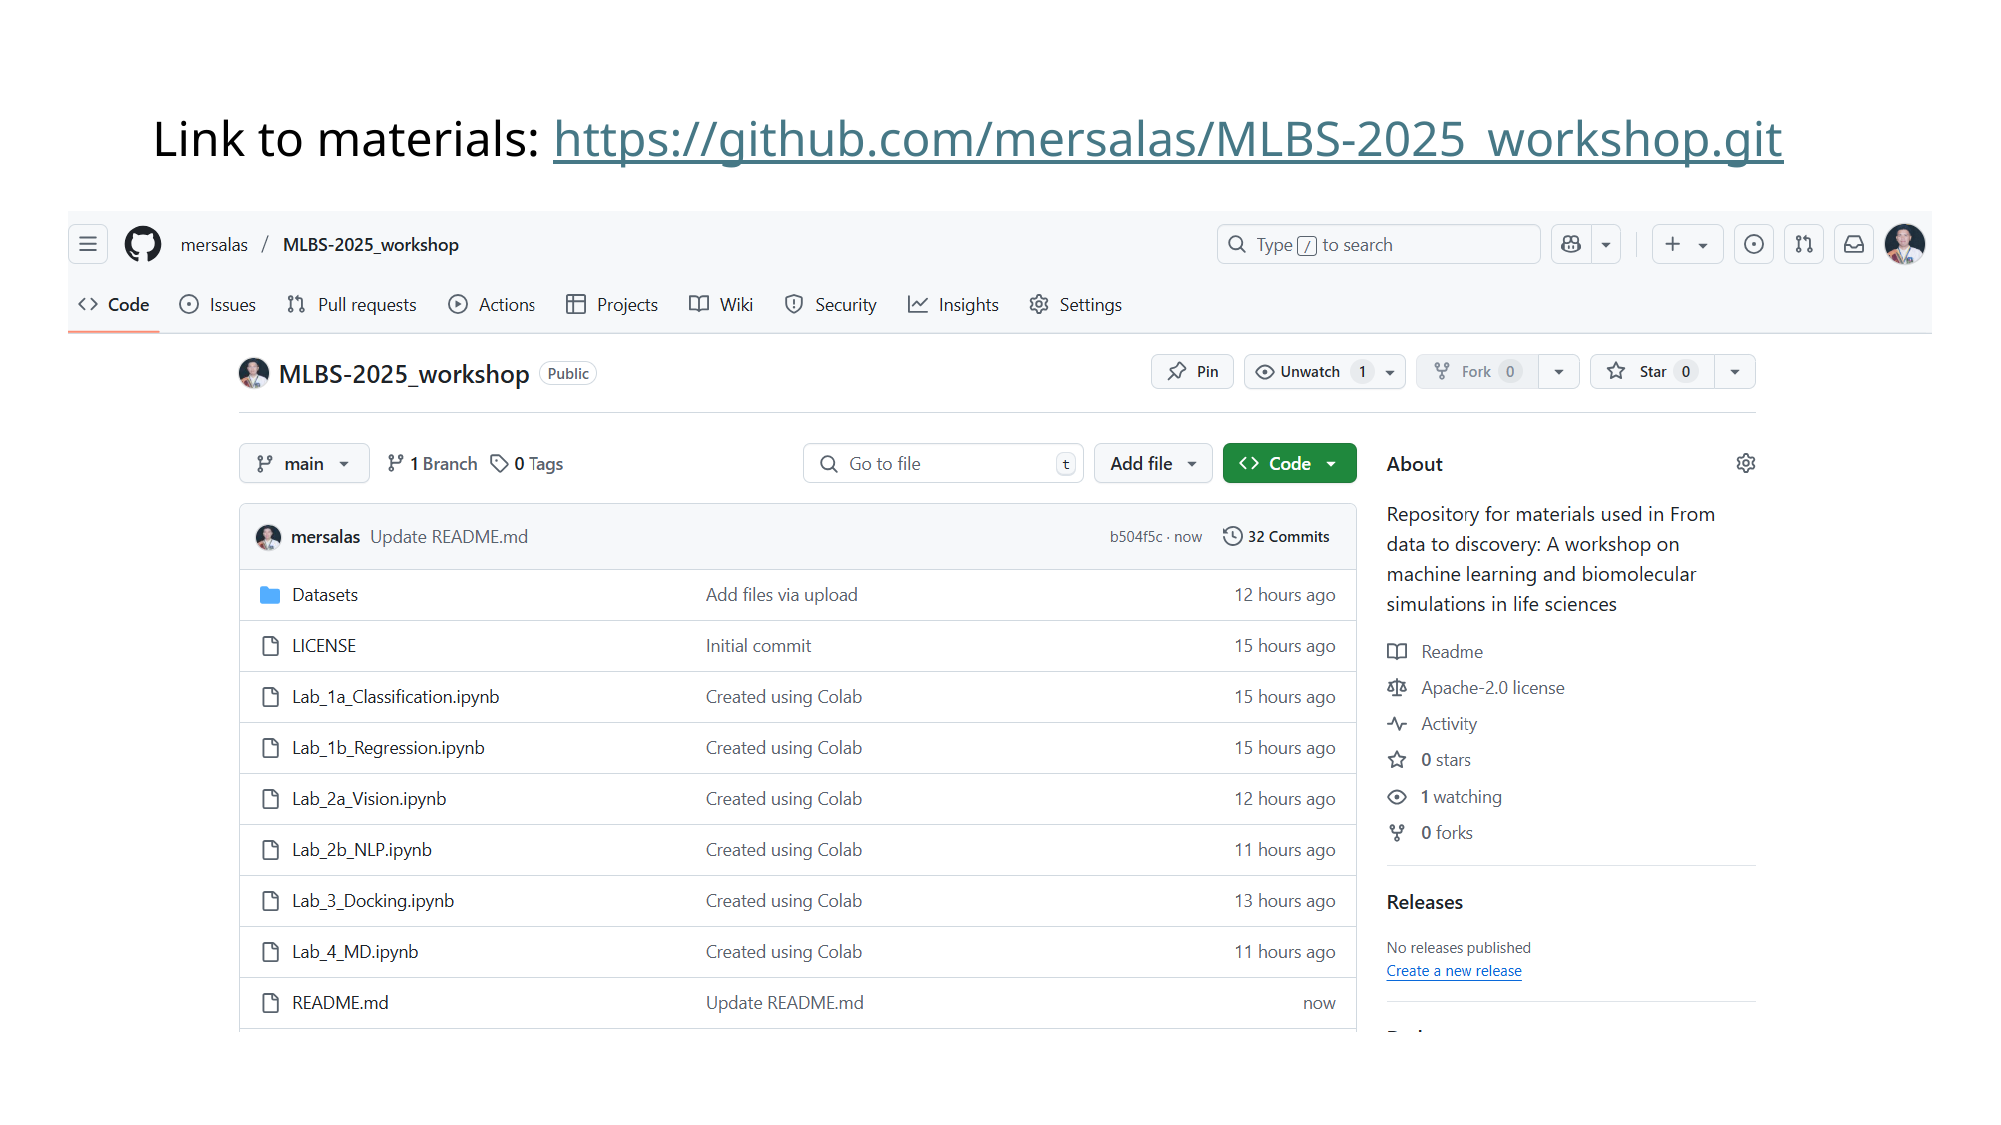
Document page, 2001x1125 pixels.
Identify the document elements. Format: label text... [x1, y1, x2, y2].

picture [68, 211, 1932, 1032]
title Link to materials: https://github.com/mersalas/MLBS-2025_workshop.git [137, 78, 1863, 200]
